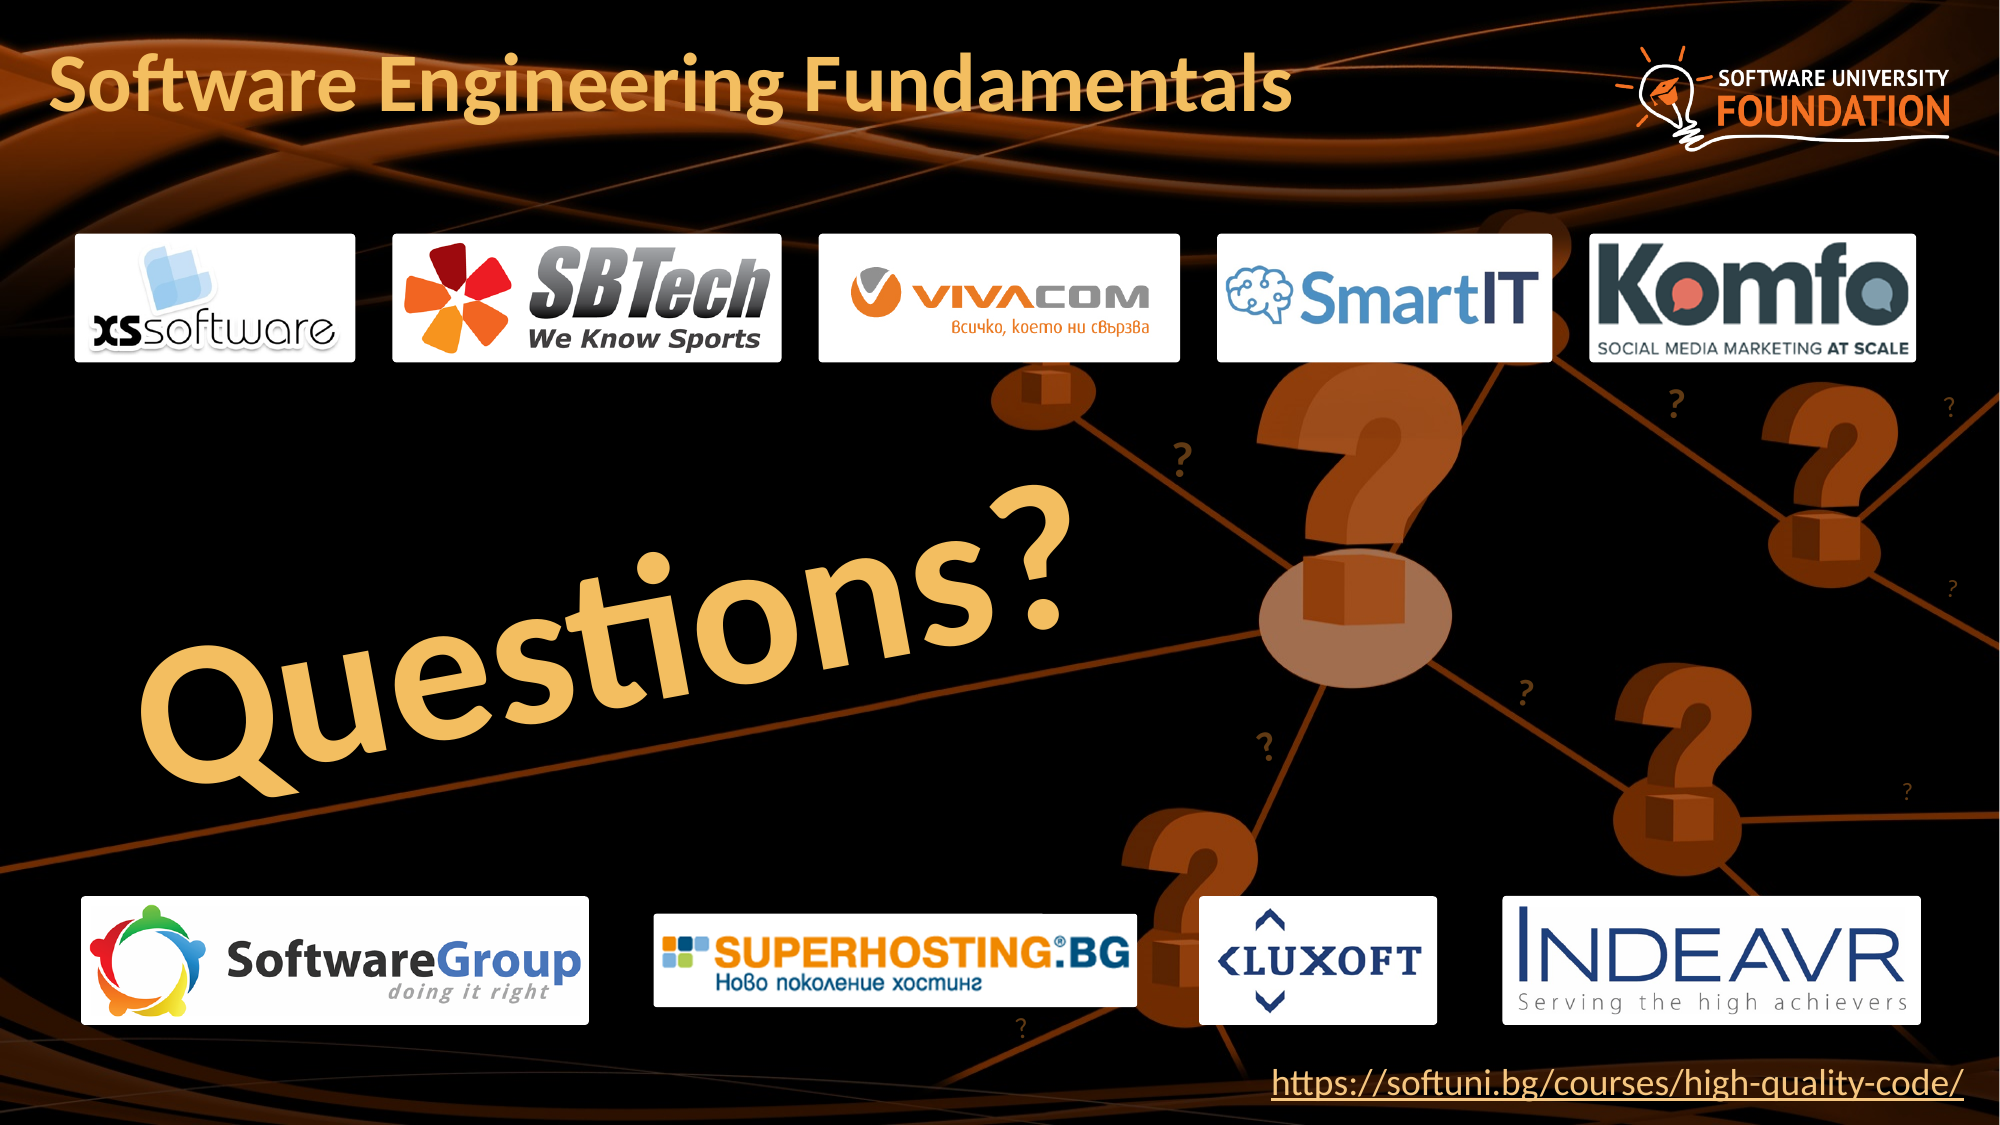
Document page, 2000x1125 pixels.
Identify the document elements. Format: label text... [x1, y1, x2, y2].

picture [0, 0, 2000, 1125]
list https://softuni.bg/courses/high-quality-code/ [250, 1050, 1971, 1110]
title Software Engineering Fundamentals [30, 19, 1595, 150]
